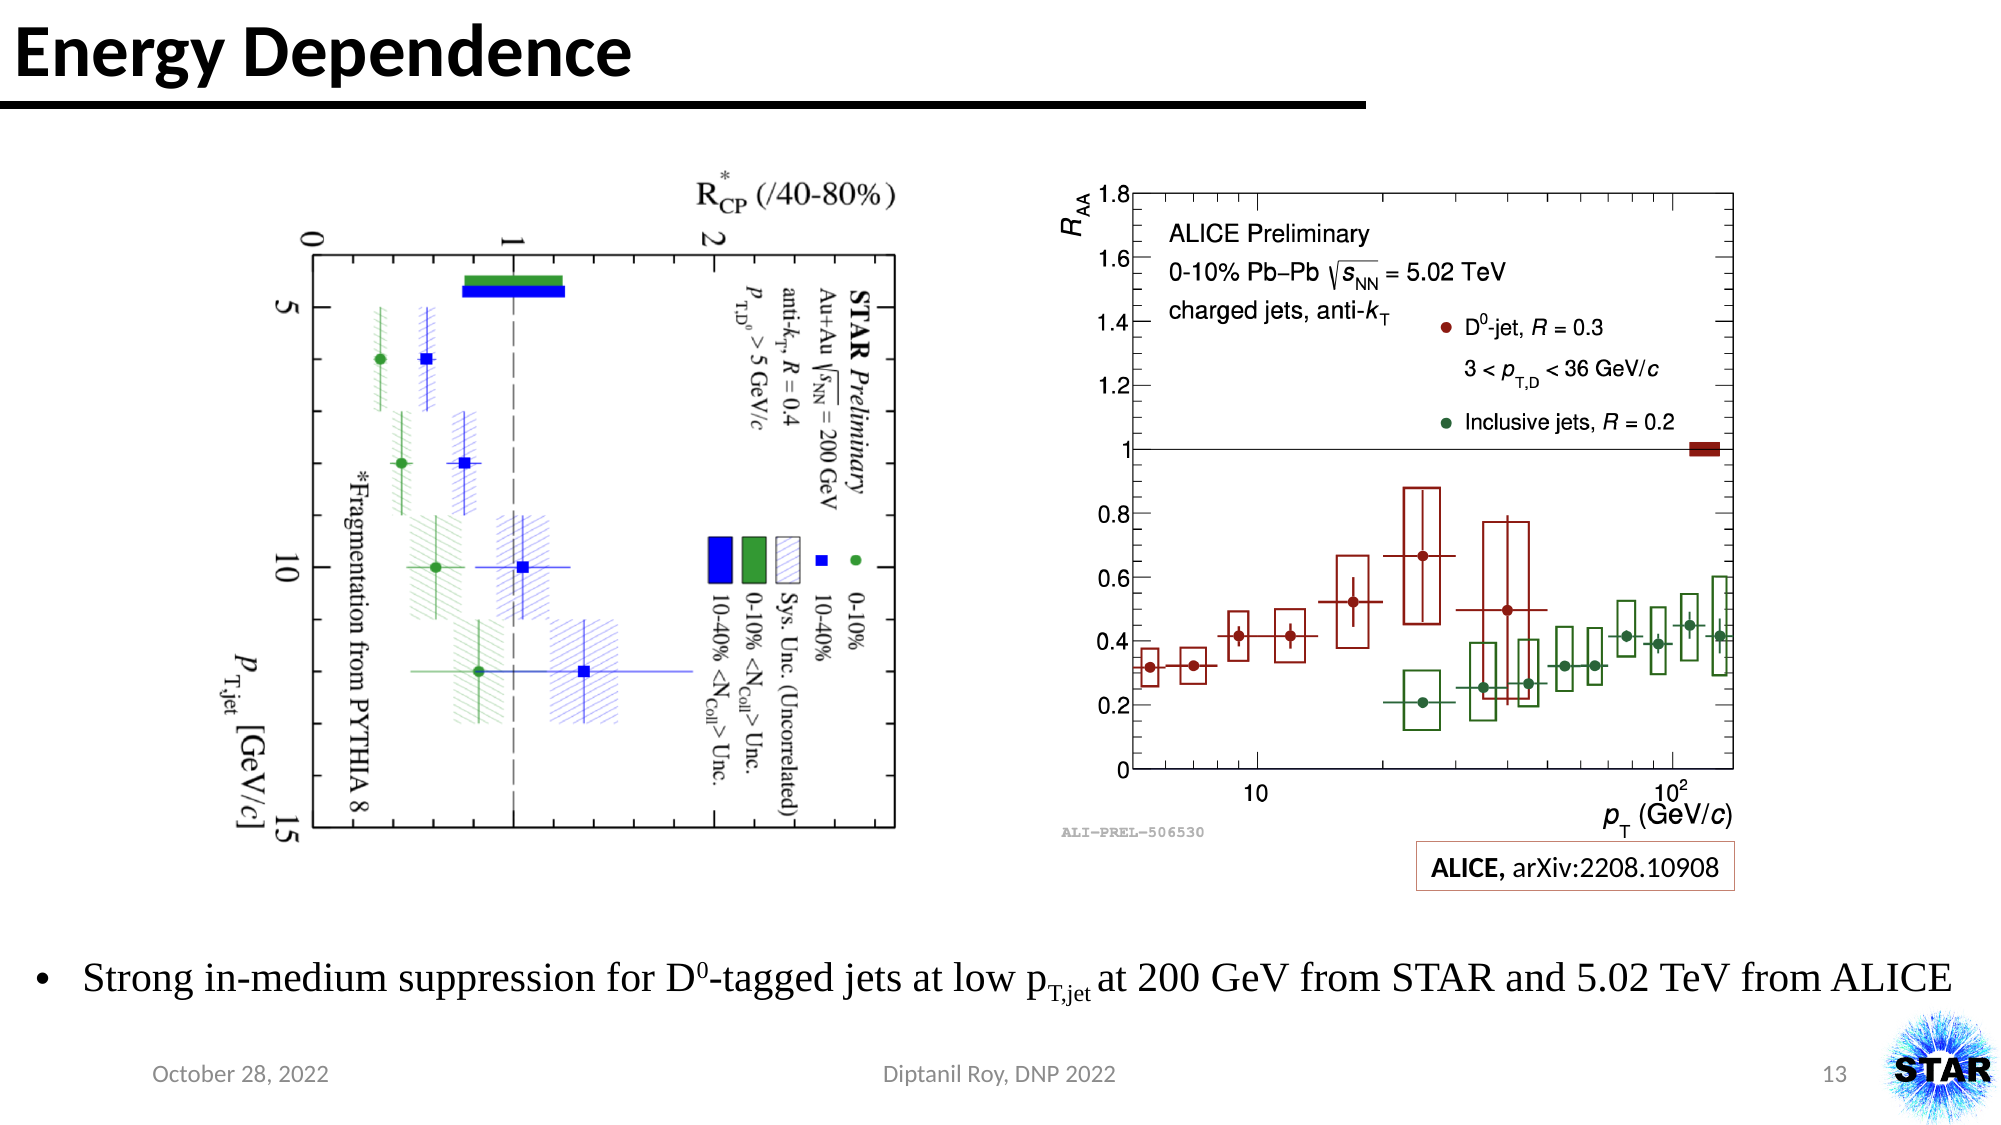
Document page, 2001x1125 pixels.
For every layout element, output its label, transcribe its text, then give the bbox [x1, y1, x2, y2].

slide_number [137, 1042, 588, 1103]
picture [221, 137, 936, 872]
picture [1847, 996, 2000, 1125]
text_box Strong in-medium suppression for D0-tagged jets at low pT,jet at 200 GeV from STAR and 5.02 TeV from ALICE [20, 913, 1980, 1014]
text_box ALICE, arXiv:2208.10908 [1416, 844, 1735, 891]
text_box Energy Dependence [0, 0, 1158, 99]
picture [1054, 175, 1753, 844]
footer Diptanil Roy, DNP 2022 [662, 1042, 1338, 1103]
slide_number 13 [1412, 1042, 1847, 1103]
